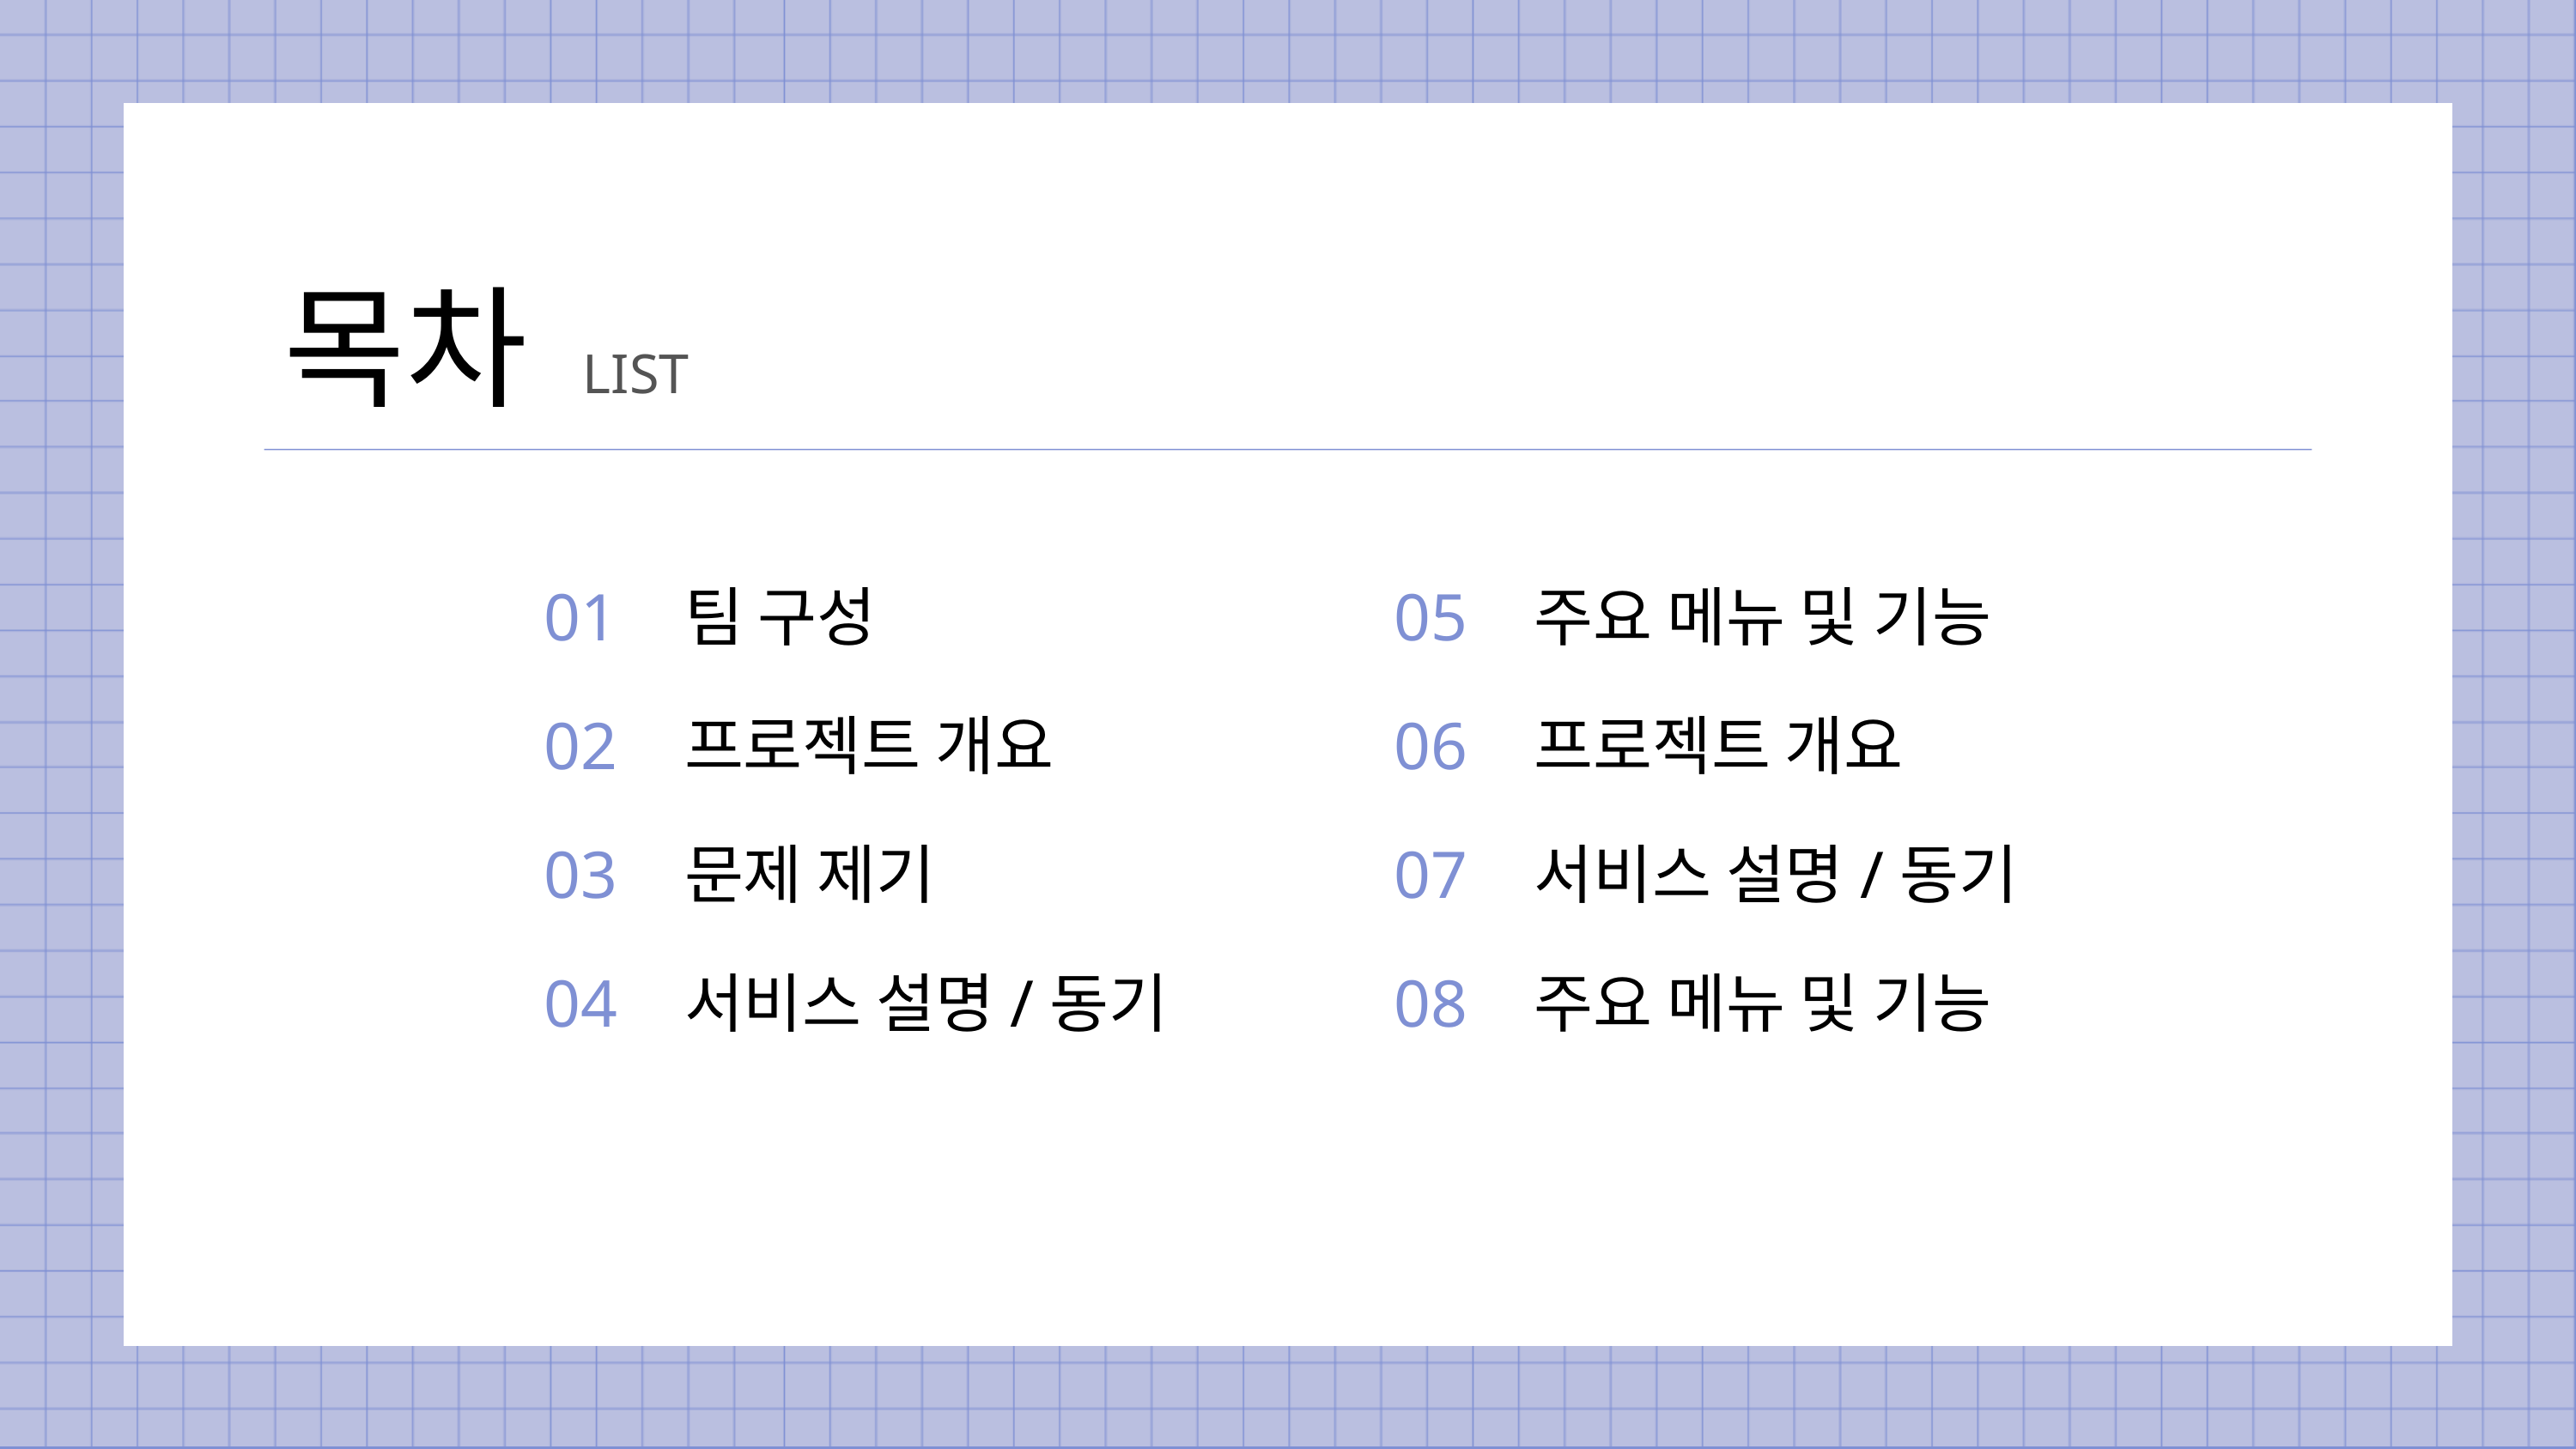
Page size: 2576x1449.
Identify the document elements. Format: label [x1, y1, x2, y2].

text_box [0, 0, 2576, 1446]
text_box [123, 102, 2453, 1346]
